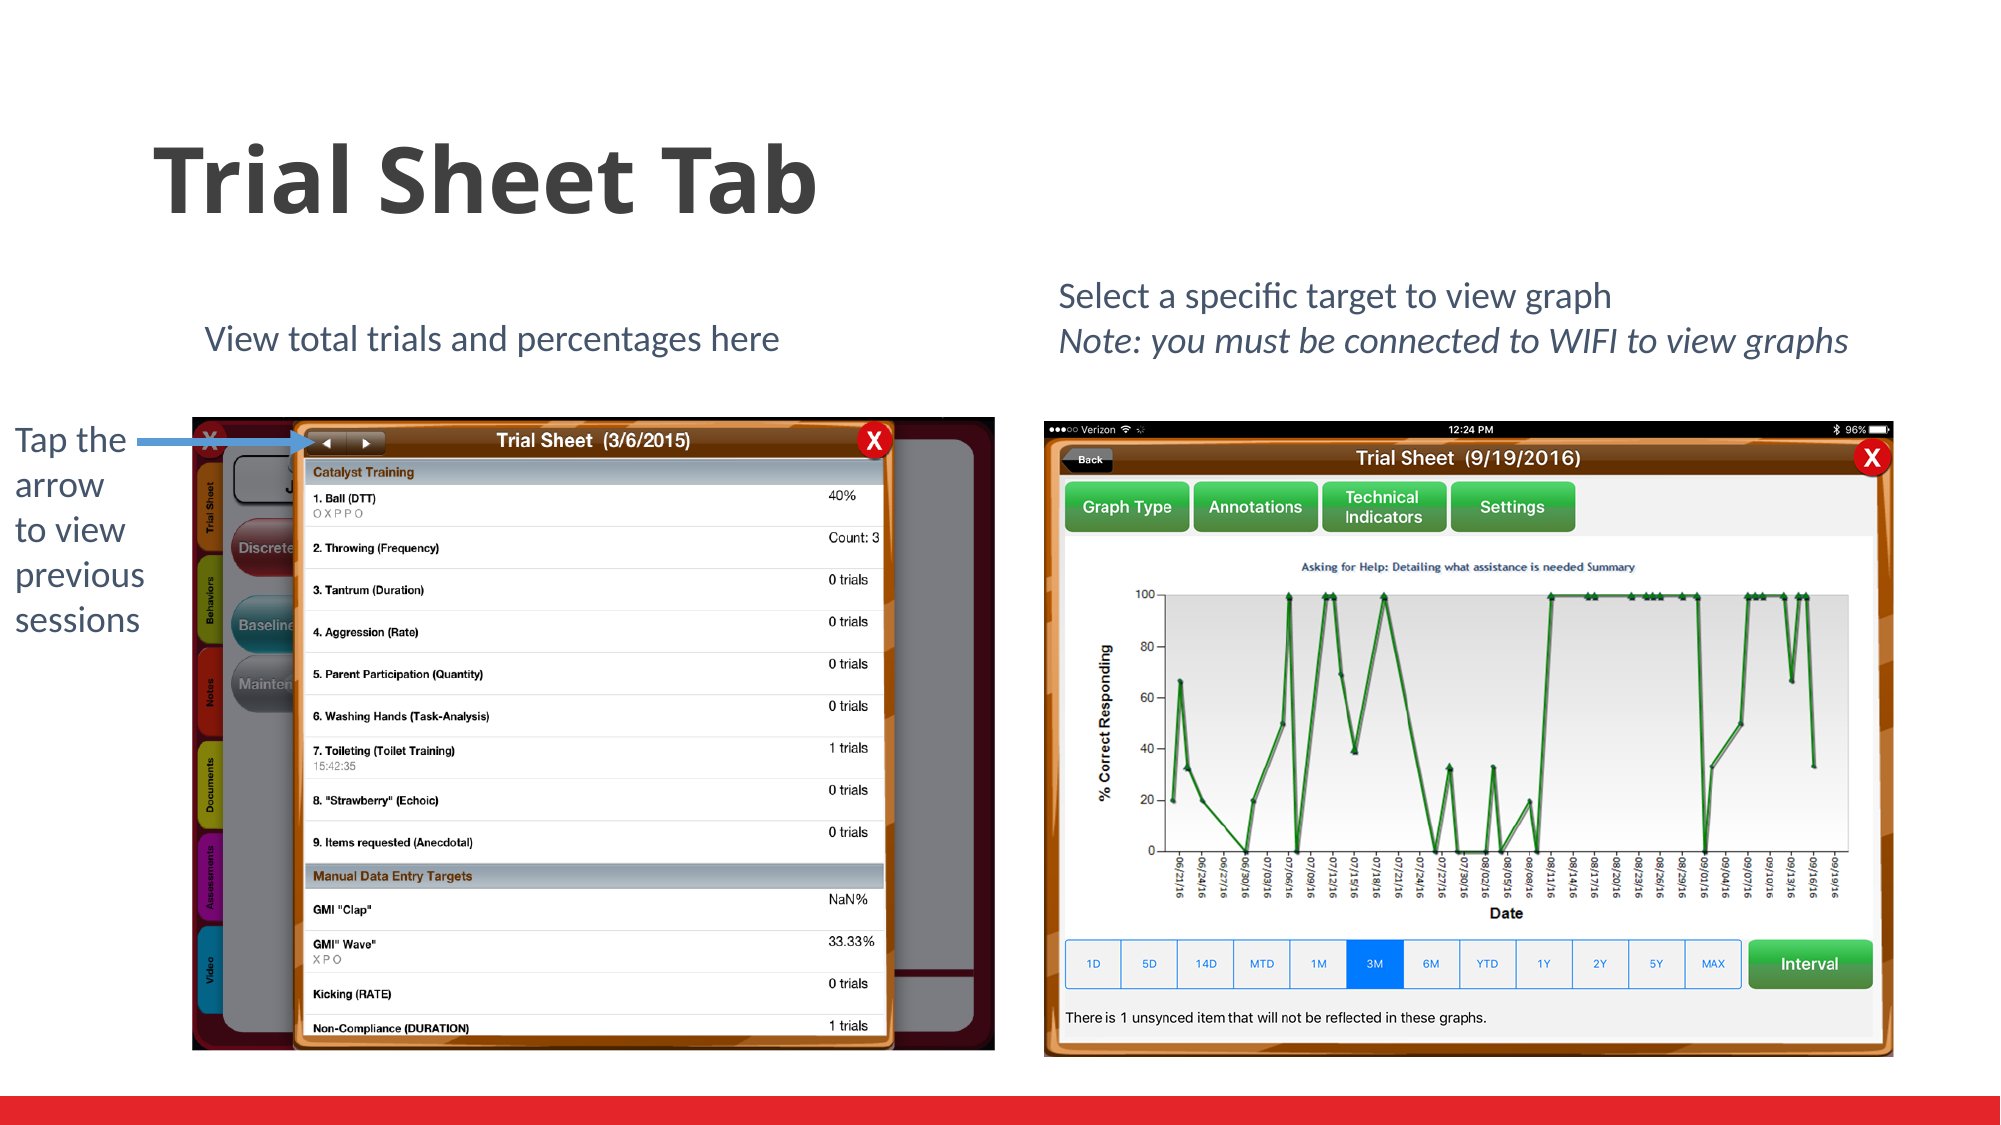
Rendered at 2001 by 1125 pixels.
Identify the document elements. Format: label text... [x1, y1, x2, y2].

text_box Select a specific target to view graph Note: you must be connected to WIFI to view graphs [1043, 264, 1907, 369]
text_box View total trials and percentages here [189, 306, 1053, 367]
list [1043, 421, 1894, 1057]
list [189, 417, 1000, 1054]
text_box Tap the arrow to view previous sessions [0, 407, 167, 648]
title Trial Sheet Tab [137, 111, 1863, 256]
